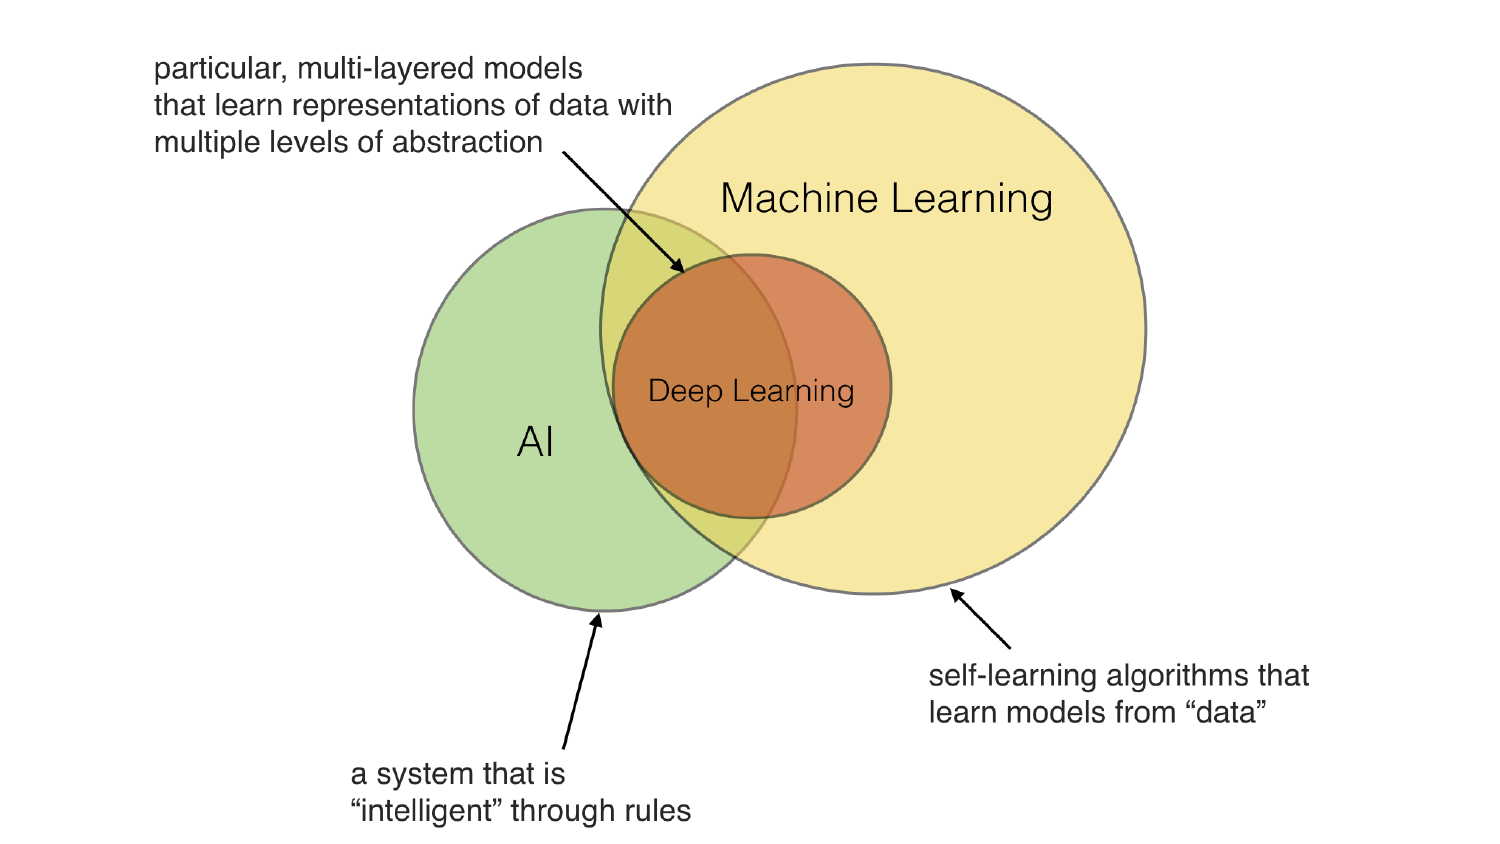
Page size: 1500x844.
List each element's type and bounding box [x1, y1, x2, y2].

picture [141, 0, 1358, 844]
